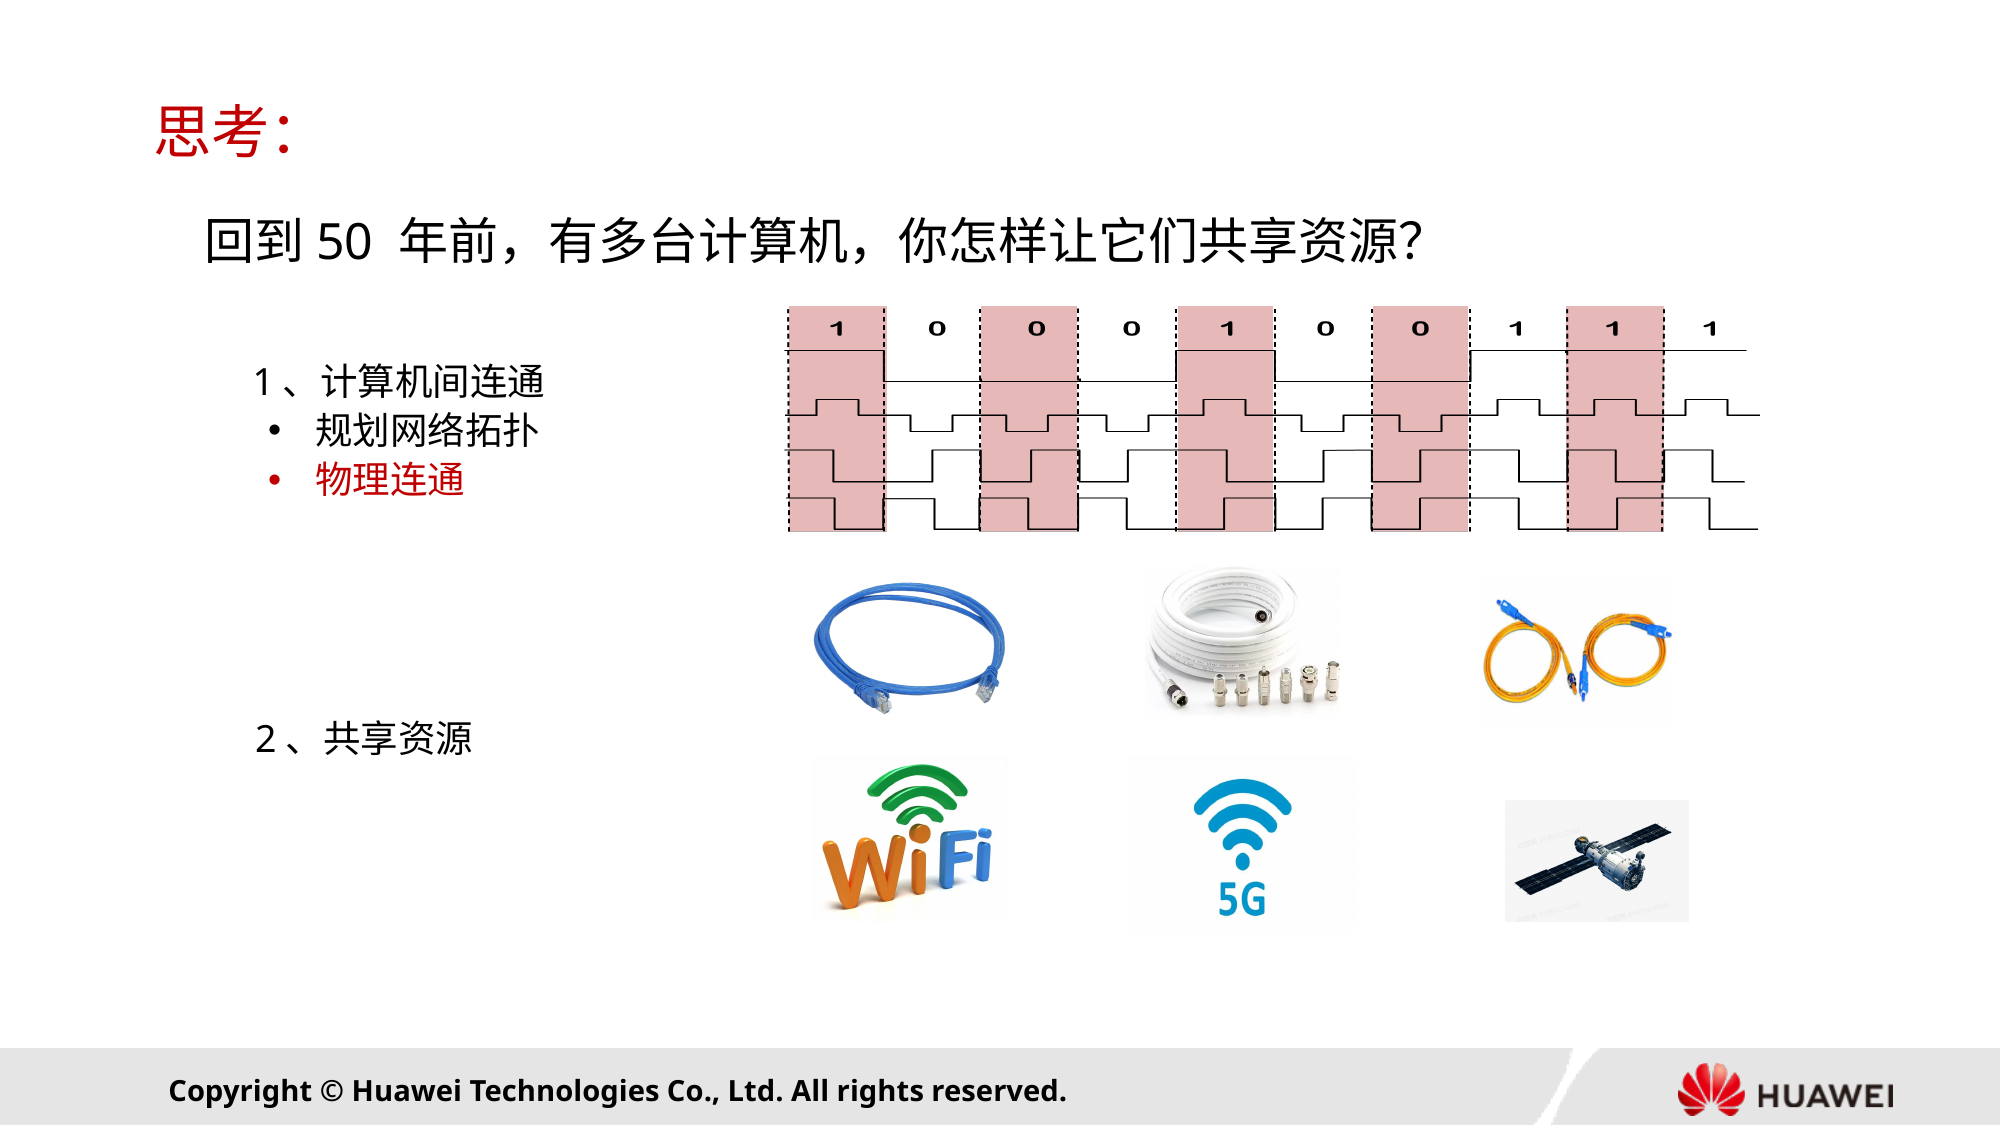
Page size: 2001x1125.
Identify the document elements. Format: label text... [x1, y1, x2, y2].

text_box 1、计算机间连通 [237, 350, 779, 411]
text_box 物理连通 [253, 449, 719, 509]
text_box 回到50 年前，有多台计算机，你怎样让它们共享资源？ [189, 201, 1463, 277]
text_box 2、共享资源 [240, 707, 523, 768]
text_box 规划网络拓扑 [253, 399, 719, 449]
picture [0, 1048, 2000, 1125]
picture [812, 756, 1008, 922]
picture [784, 305, 1761, 532]
picture [1504, 800, 1689, 923]
picture [1144, 566, 1341, 718]
title 思考： [139, 58, 1832, 202]
picture [1128, 756, 1357, 933]
picture [812, 546, 1008, 743]
picture [1478, 578, 1674, 725]
